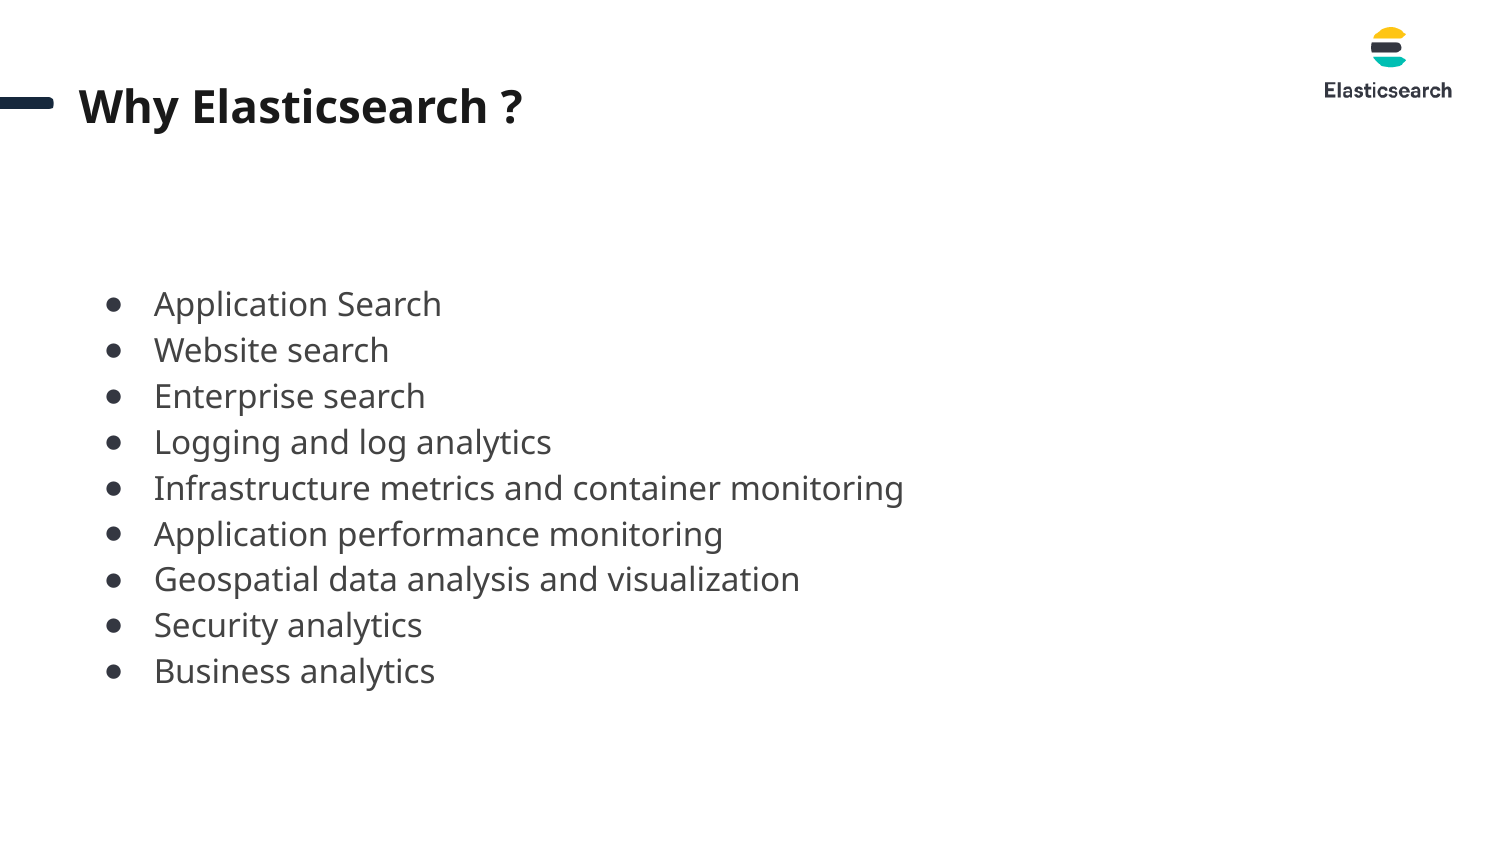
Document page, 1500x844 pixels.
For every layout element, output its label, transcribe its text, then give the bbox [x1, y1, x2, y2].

picture [1290, 9, 1485, 125]
list Application Search Website search Enterprise search Logging and log analytics Infrastructure metrics and container monitoring Application performance monitoring Geospatial data analysis and visualization Security analytics Business analytics [63, 189, 1183, 750]
title Why Elasticsearch ? [63, 62, 1462, 157]
picture [0, 97, 54, 109]
